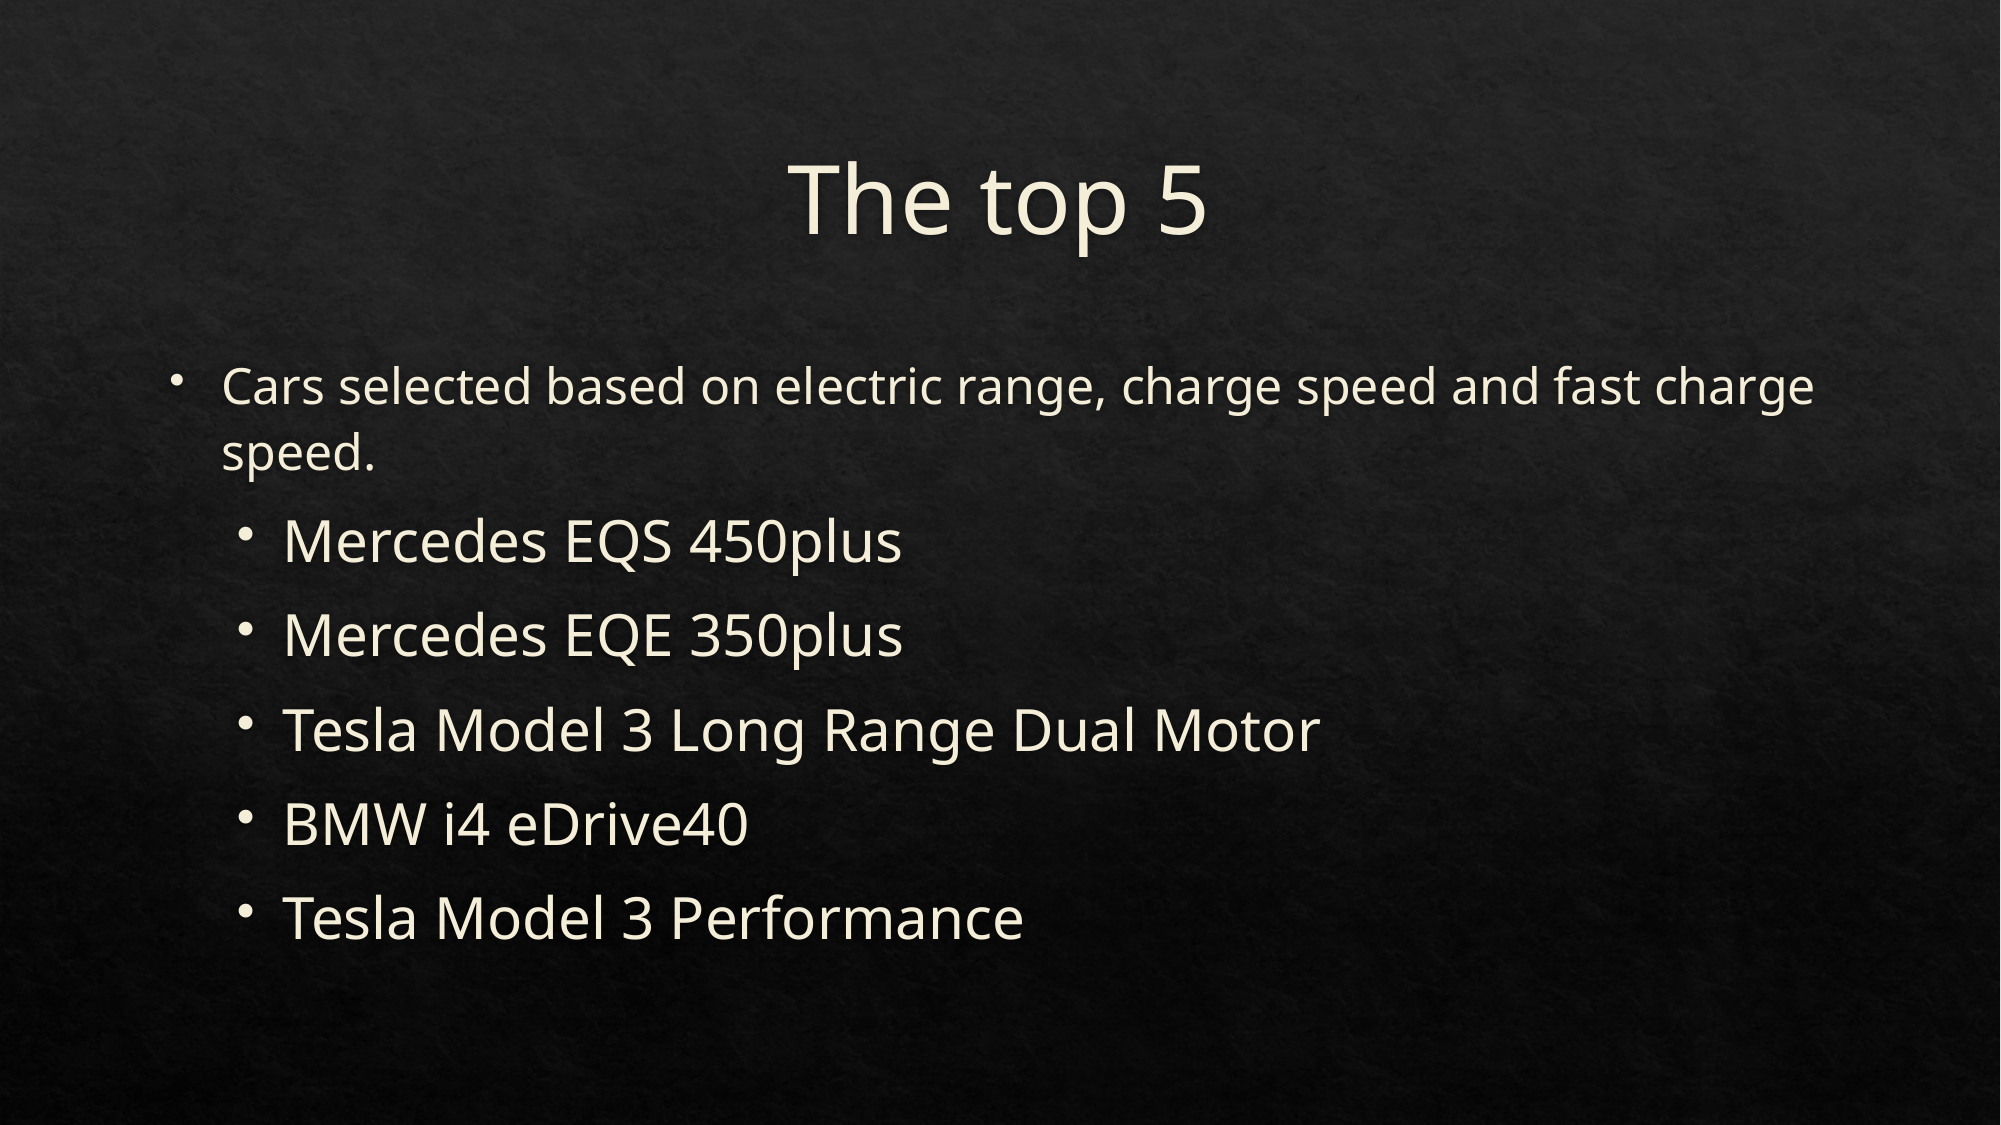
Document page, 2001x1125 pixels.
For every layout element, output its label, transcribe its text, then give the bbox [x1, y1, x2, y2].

list Cars selected based on electric range, charge speed and fast charge speed. Mercedes EQS 450plus Mercedes EQE 350plus Tesla Model 3 Long Range Dual Motor BMW i4 eDrive40 Tesla Model 3 Performance [149, 340, 1849, 950]
title The top 5 [149, 99, 1849, 307]
